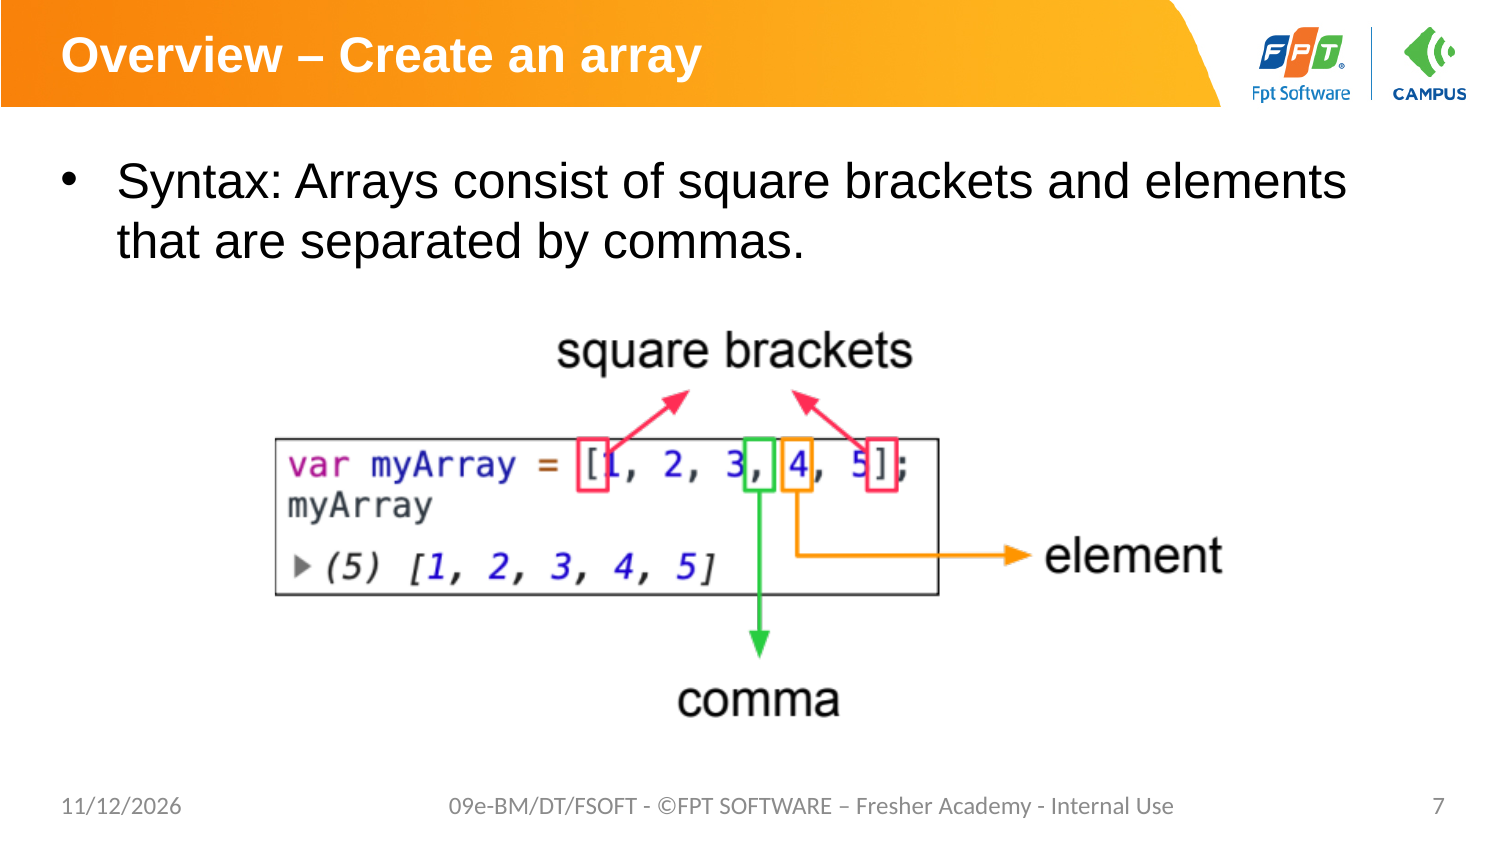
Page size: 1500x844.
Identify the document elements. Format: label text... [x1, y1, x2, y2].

slide_number 7 [1350, 782, 1461, 827]
title Overview – Create an array [45, 0, 1176, 106]
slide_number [45, 782, 270, 827]
footer 09e-BM/DT/FSOFT - ©FPT SOFTWARE – Fresher Academy - Internal Use [289, 782, 1335, 827]
picture [1, 0, 1499, 844]
text_box Syntax: Arrays consist of square brackets and elements that are separated by commas. [45, 140, 1461, 636]
